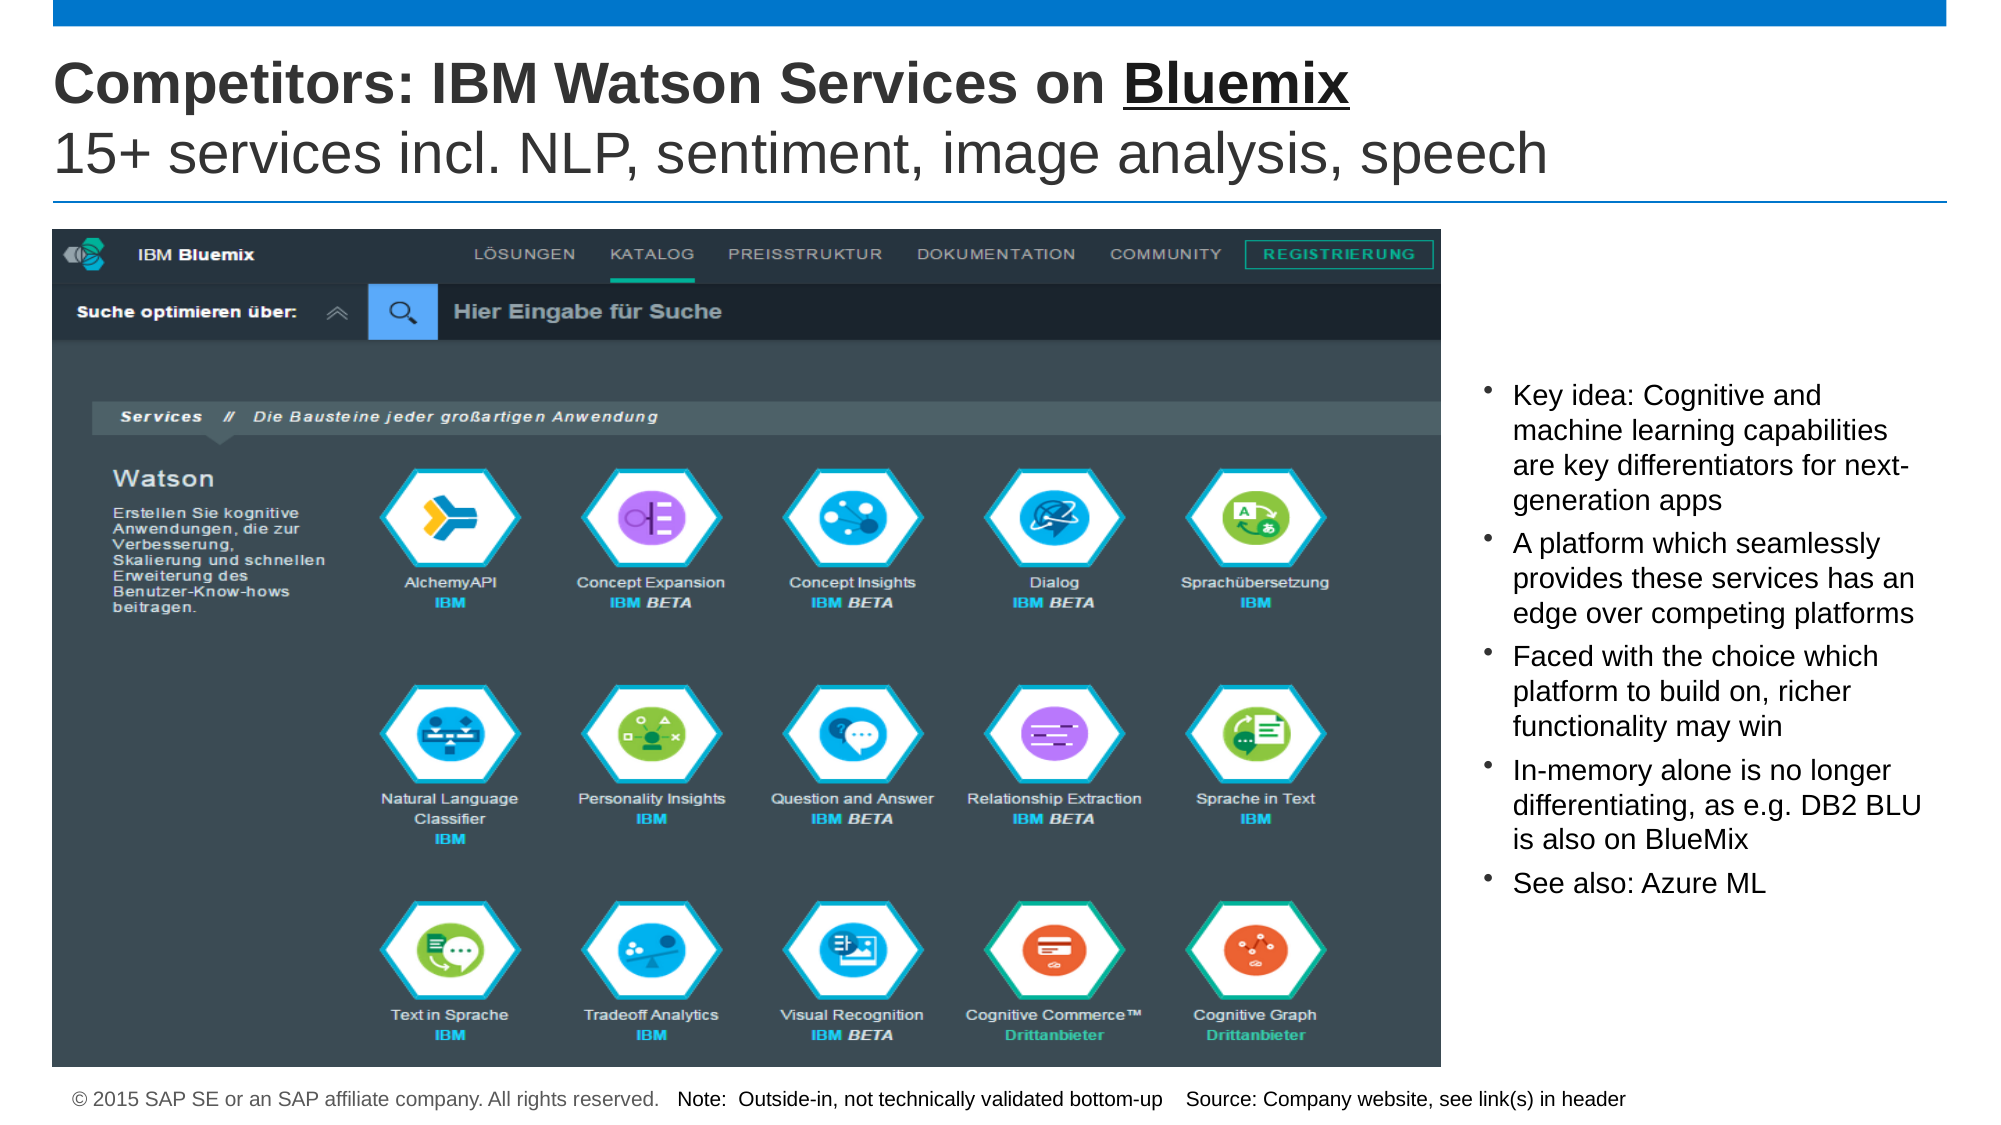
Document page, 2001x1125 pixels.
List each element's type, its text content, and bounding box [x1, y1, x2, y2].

text_box Note: Outside-in, not technically validated bottom-up Source: Company website, see link(s) in header [677, 1085, 1627, 1111]
title Competitors: IBM Watson Services on Bluemix 15+ services incl. NLP, sentiment, image analysis, speech [53, 53, 1947, 178]
text_box Key idea: Cognitive and machine learning capabilities are key differentiators for next-generation apps A platform which seamlessly provides these services has an edge over competing platforms Faced with the choice which platform to build on, richer functionality may win In-memory alone is no longer differentiating, as e.g. DB2 BLU is also on BlueMix See also: Azure ML [1483, 376, 1930, 470]
picture [51, 229, 1441, 1067]
